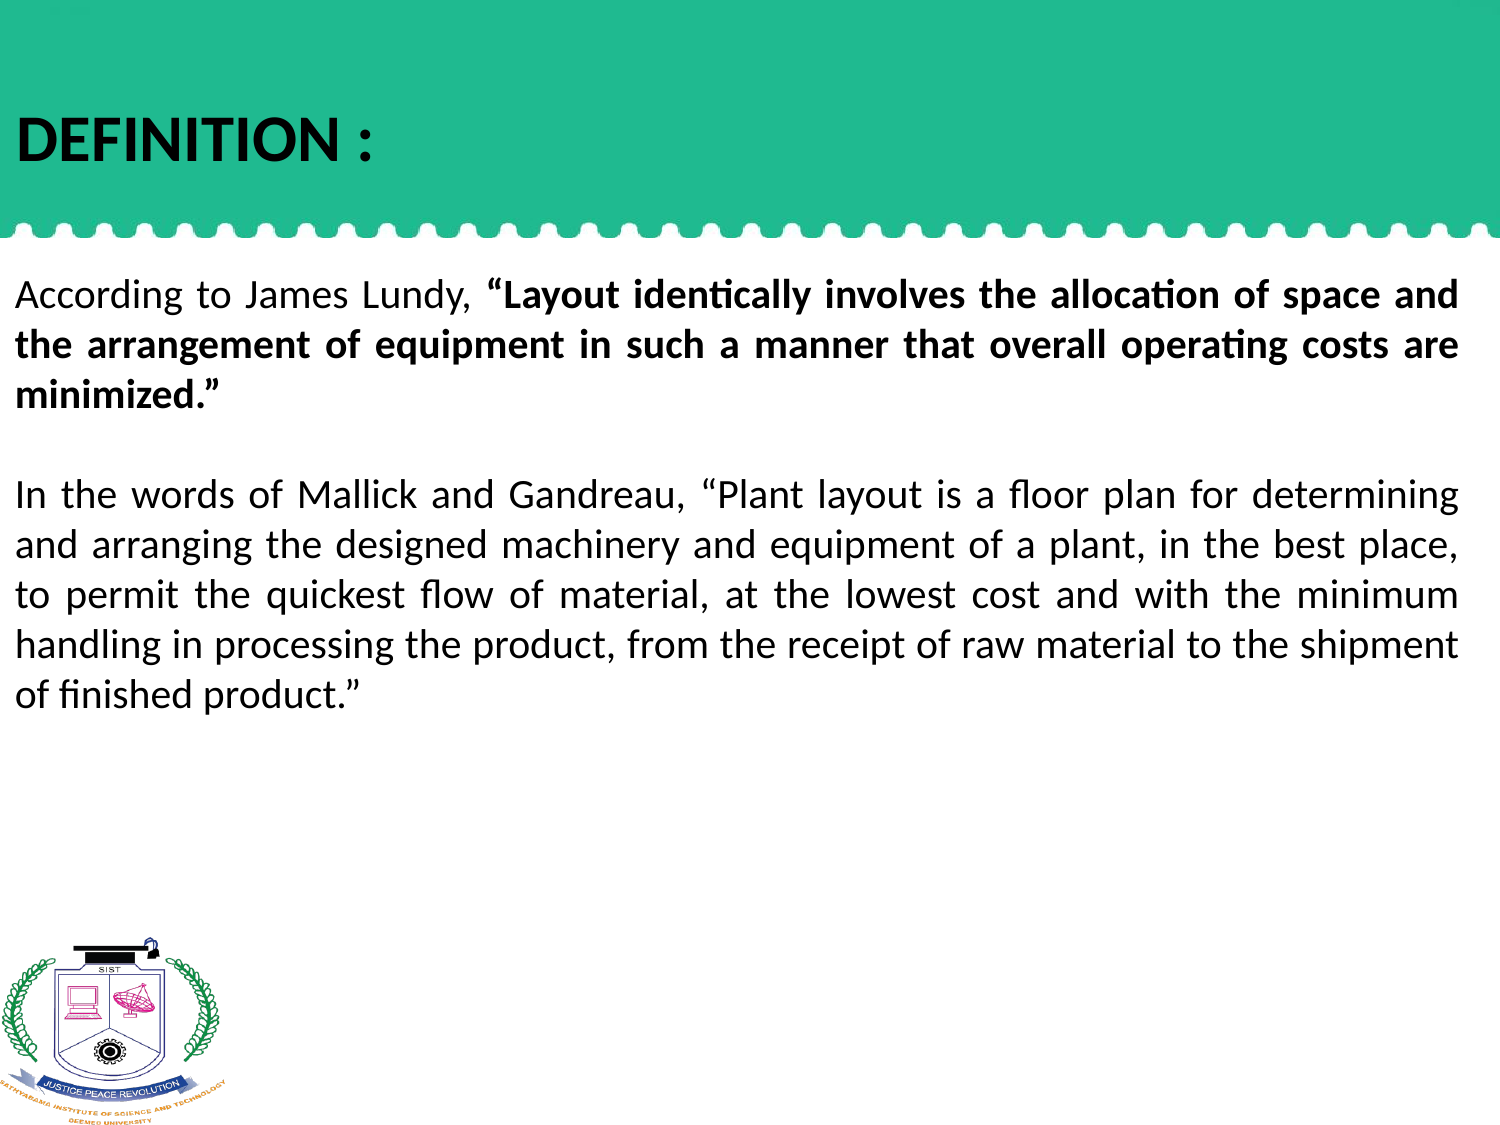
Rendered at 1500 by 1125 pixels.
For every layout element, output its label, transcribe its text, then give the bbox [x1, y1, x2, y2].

text_box According to James Lundy, “Layout identically involves the allocation of space and the arrangement of equipment in such a manner that overall operating costs are minimized.” In the words of Mallick and Gandreau, “Plant layout is a floor plan for determining and arranging the designed machinery and equipment of a plant, in the best place, to permit the quickest flow of material, at the lowest cost and with the minimum handling in processing the product, from the receipt of raw material to the shipment of finished product.” [0, 259, 1475, 725]
picture [0, 937, 225, 1125]
picture [0, 0, 1500, 238]
